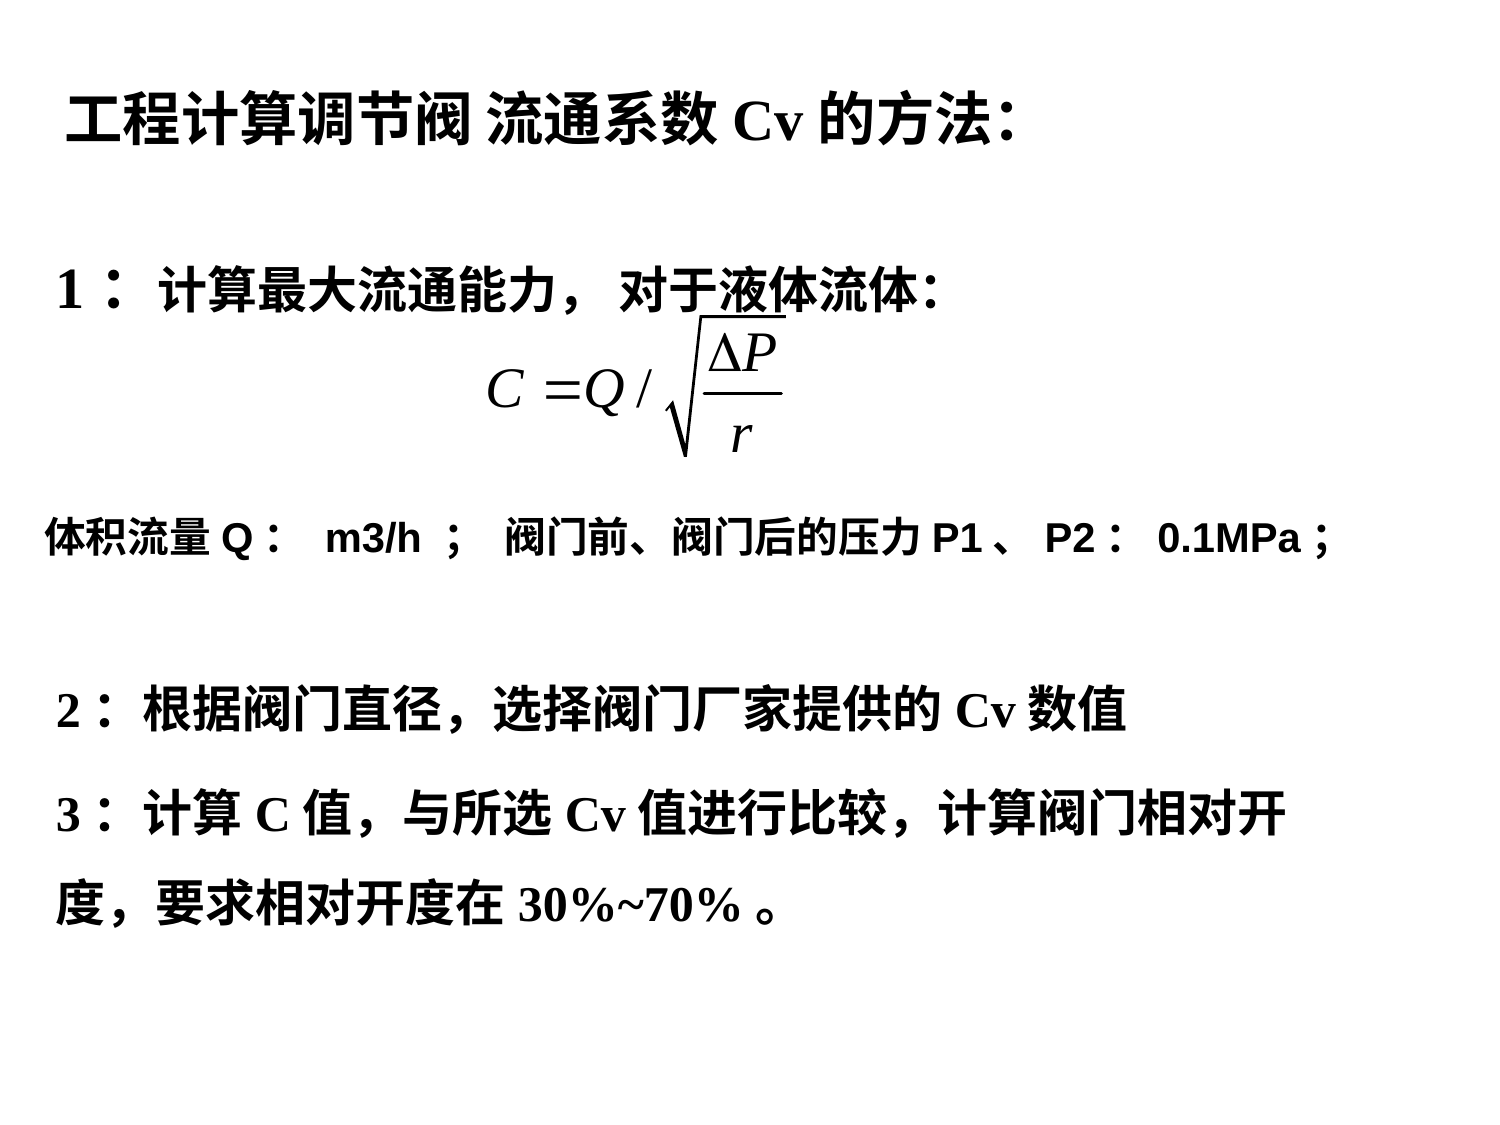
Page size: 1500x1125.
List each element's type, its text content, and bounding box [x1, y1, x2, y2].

text_box 1：计算最大流通能力， 对于液体流体： 2：根据阀门直径，选择阀门厂家提供的Cv数值 3：计算C值，与所选Cv值进行比较，计算阀门相对开度，要求相对开度在30%~70%。 [41, 569, 1341, 1038]
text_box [477, 302, 800, 470]
text_box 1：计算最大流通能力， 对于液体流体： 2：根据阀门直径，选择阀门厂家提供的Cv数值 3：计算C值，与所选Cv值进行比较，计算阀门相对开度，要求相对开度在30%~70%。 [41, 207, 1341, 503]
text_box 体积流量Q： m3/h ； 阀门前、阀门后的压力P1、P2：0.1MPa； [29, 503, 1500, 569]
text_box 工程计算调节阀 流通系数Cv的方法： [49, 75, 1413, 160]
